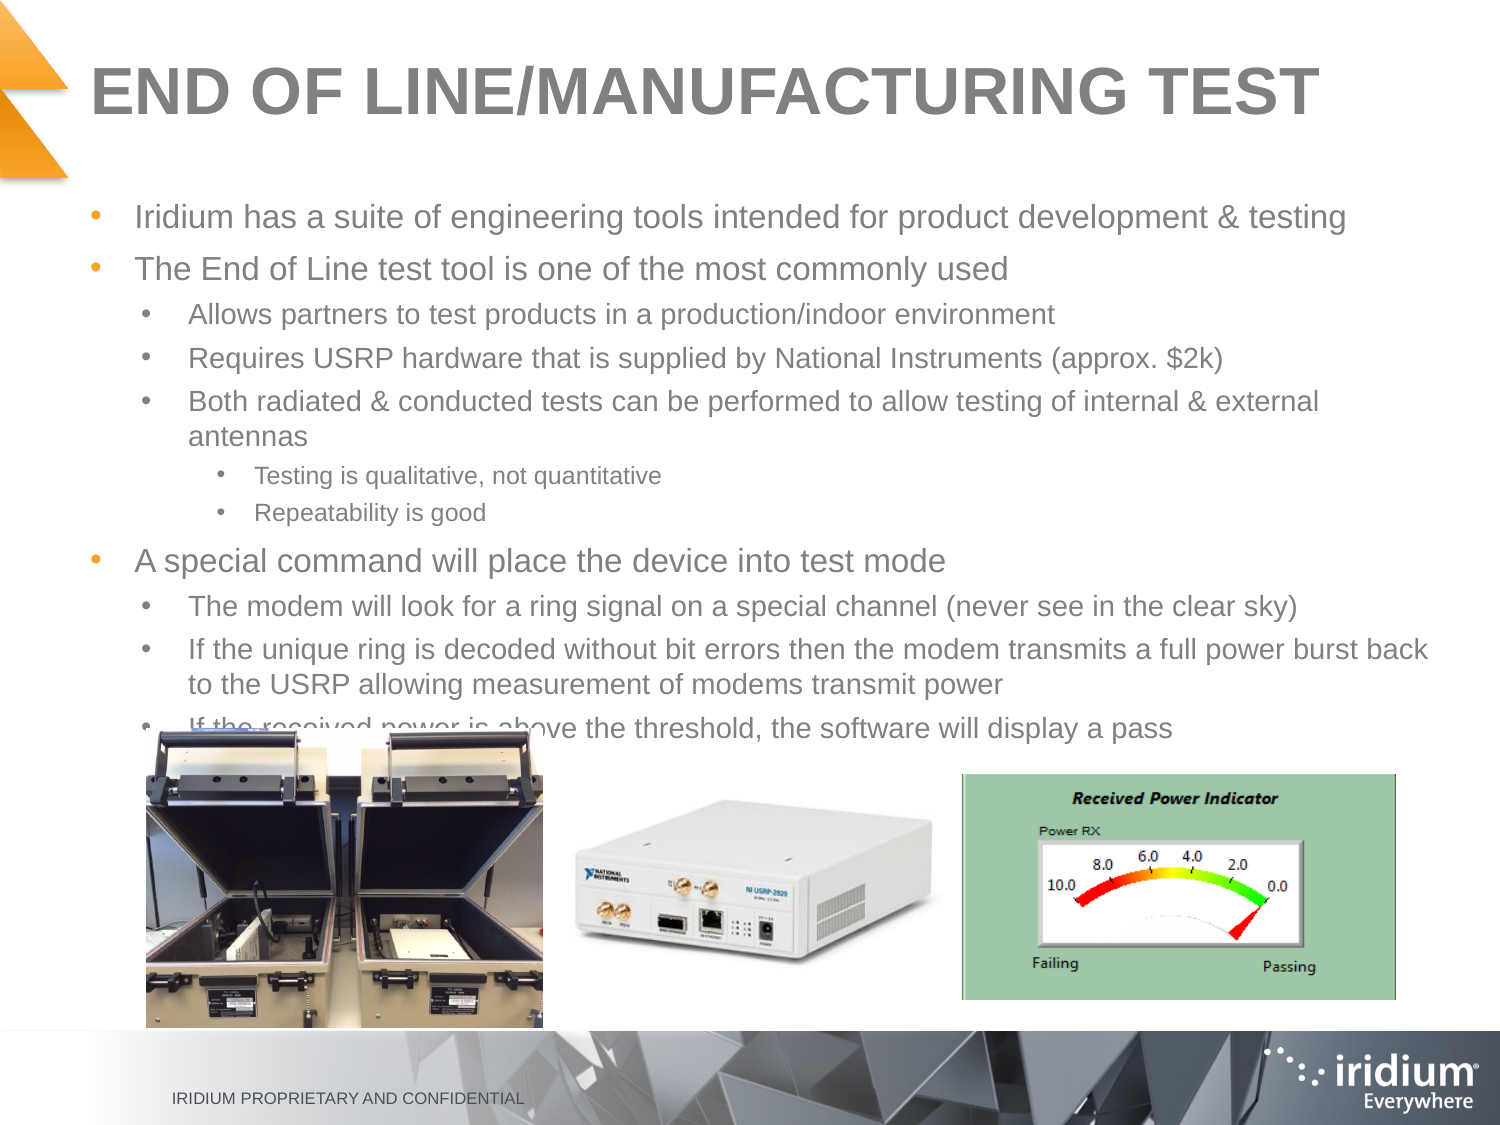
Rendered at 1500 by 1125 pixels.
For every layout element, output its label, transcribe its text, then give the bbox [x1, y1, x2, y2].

picture [146, 728, 955, 1028]
list Iridium has a suite of engineering tools intended for product development & testing The End of Line test tool is one of the most commonly used Allows partners to test products in a production/indoor environment Requires USRP hardware that is supplied by National Instruments (approx. $2k) Both radiated & conducted tests can be performed to allow testing of internal & external antennas Testing is qualitative, not quantitative Repeatability is good A special command will place the device into test mode The modem will look for a ring signal on a special channel (never see in the clear sky) If the unique ring is decoded without bit errors then the modem transmits a full power burst back to the USRP allowing measurement of modems transmit power If the received power is above the threshold, the software will display a pass [75, 187, 1463, 1000]
picture [961, 774, 1397, 1001]
footer Iridium Proprietary and Confidential [156, 1055, 632, 1116]
picture [1009, 1031, 1500, 1125]
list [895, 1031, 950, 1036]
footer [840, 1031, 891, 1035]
title End of line/manufacturing test [75, 26, 1425, 149]
